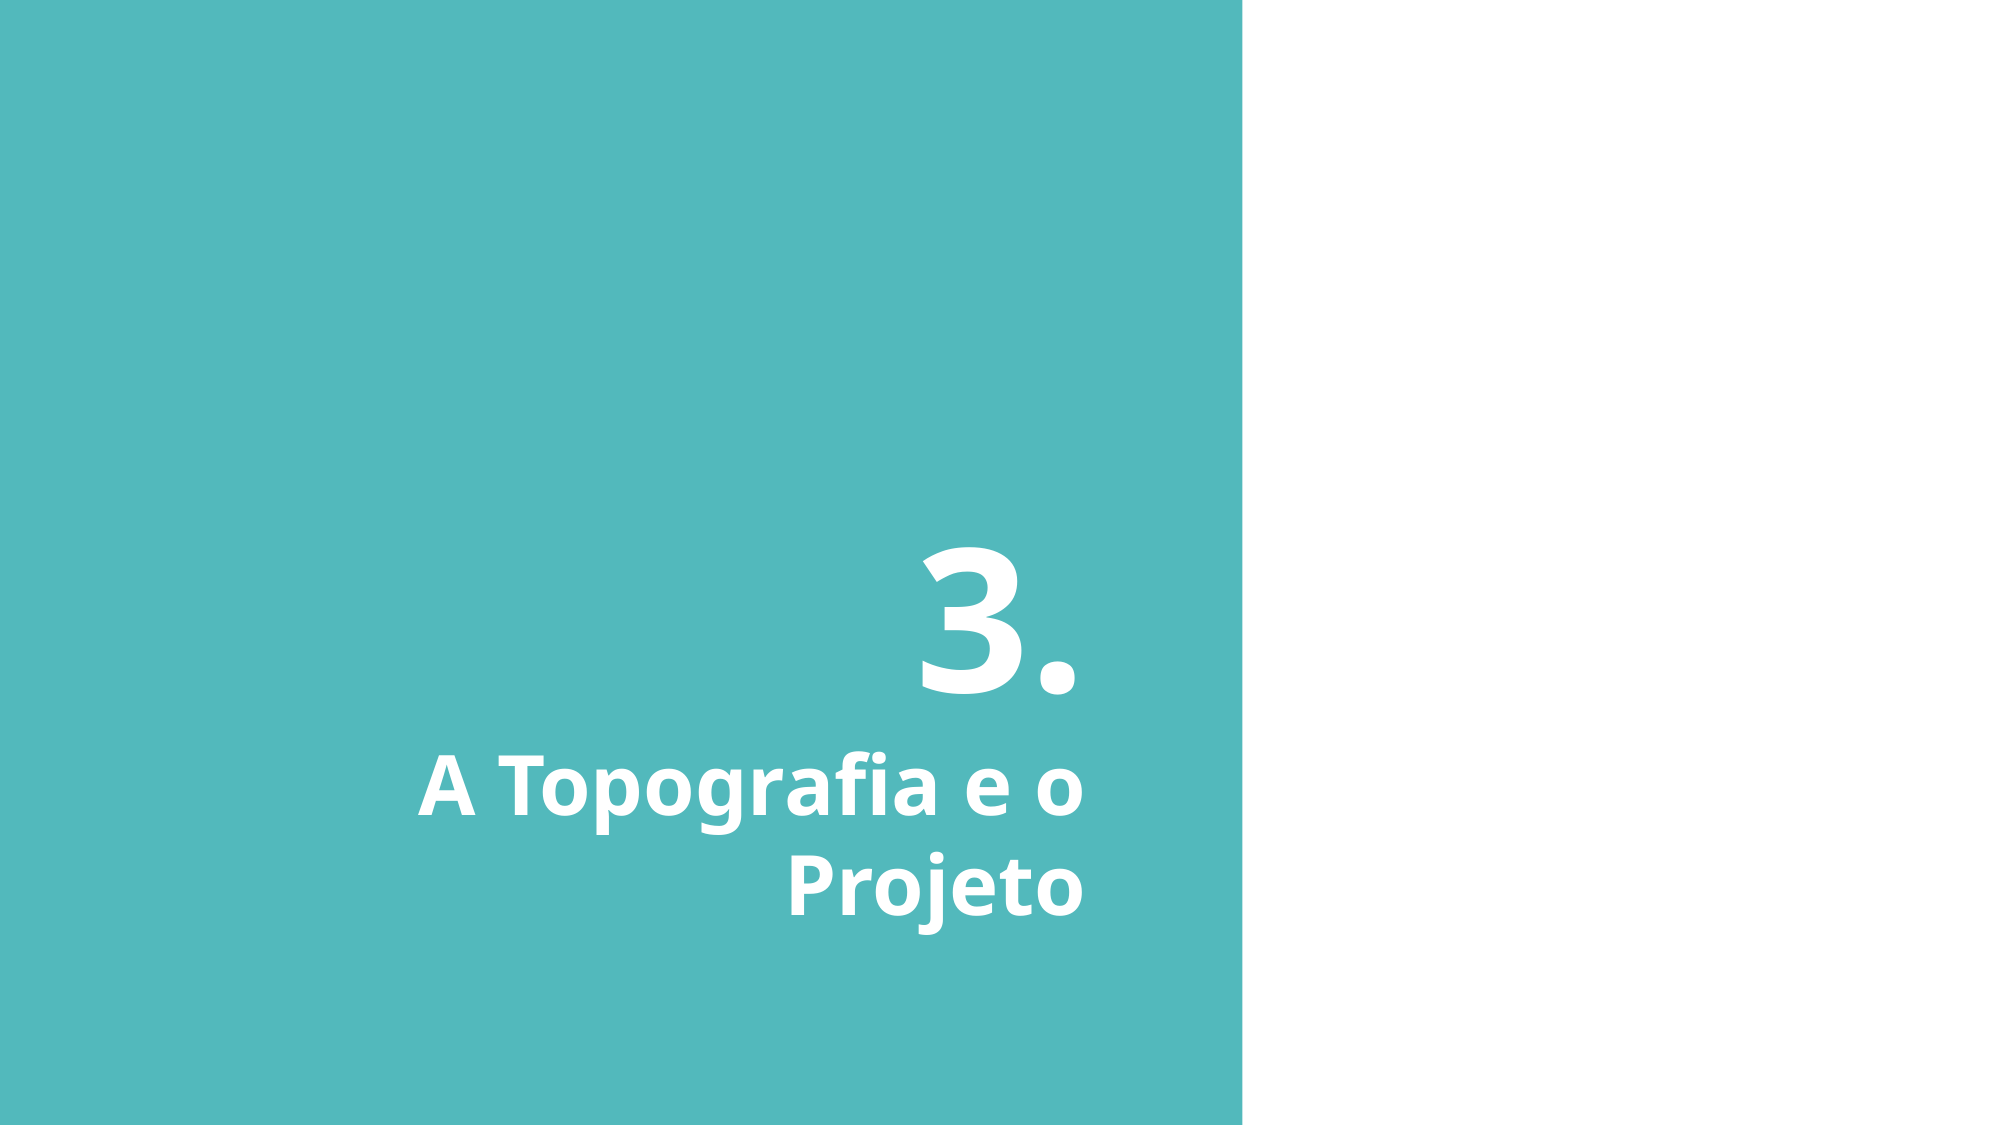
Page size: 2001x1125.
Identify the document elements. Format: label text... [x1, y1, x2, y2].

title 3. A Topografia e o Projeto [362, 633, 1102, 948]
